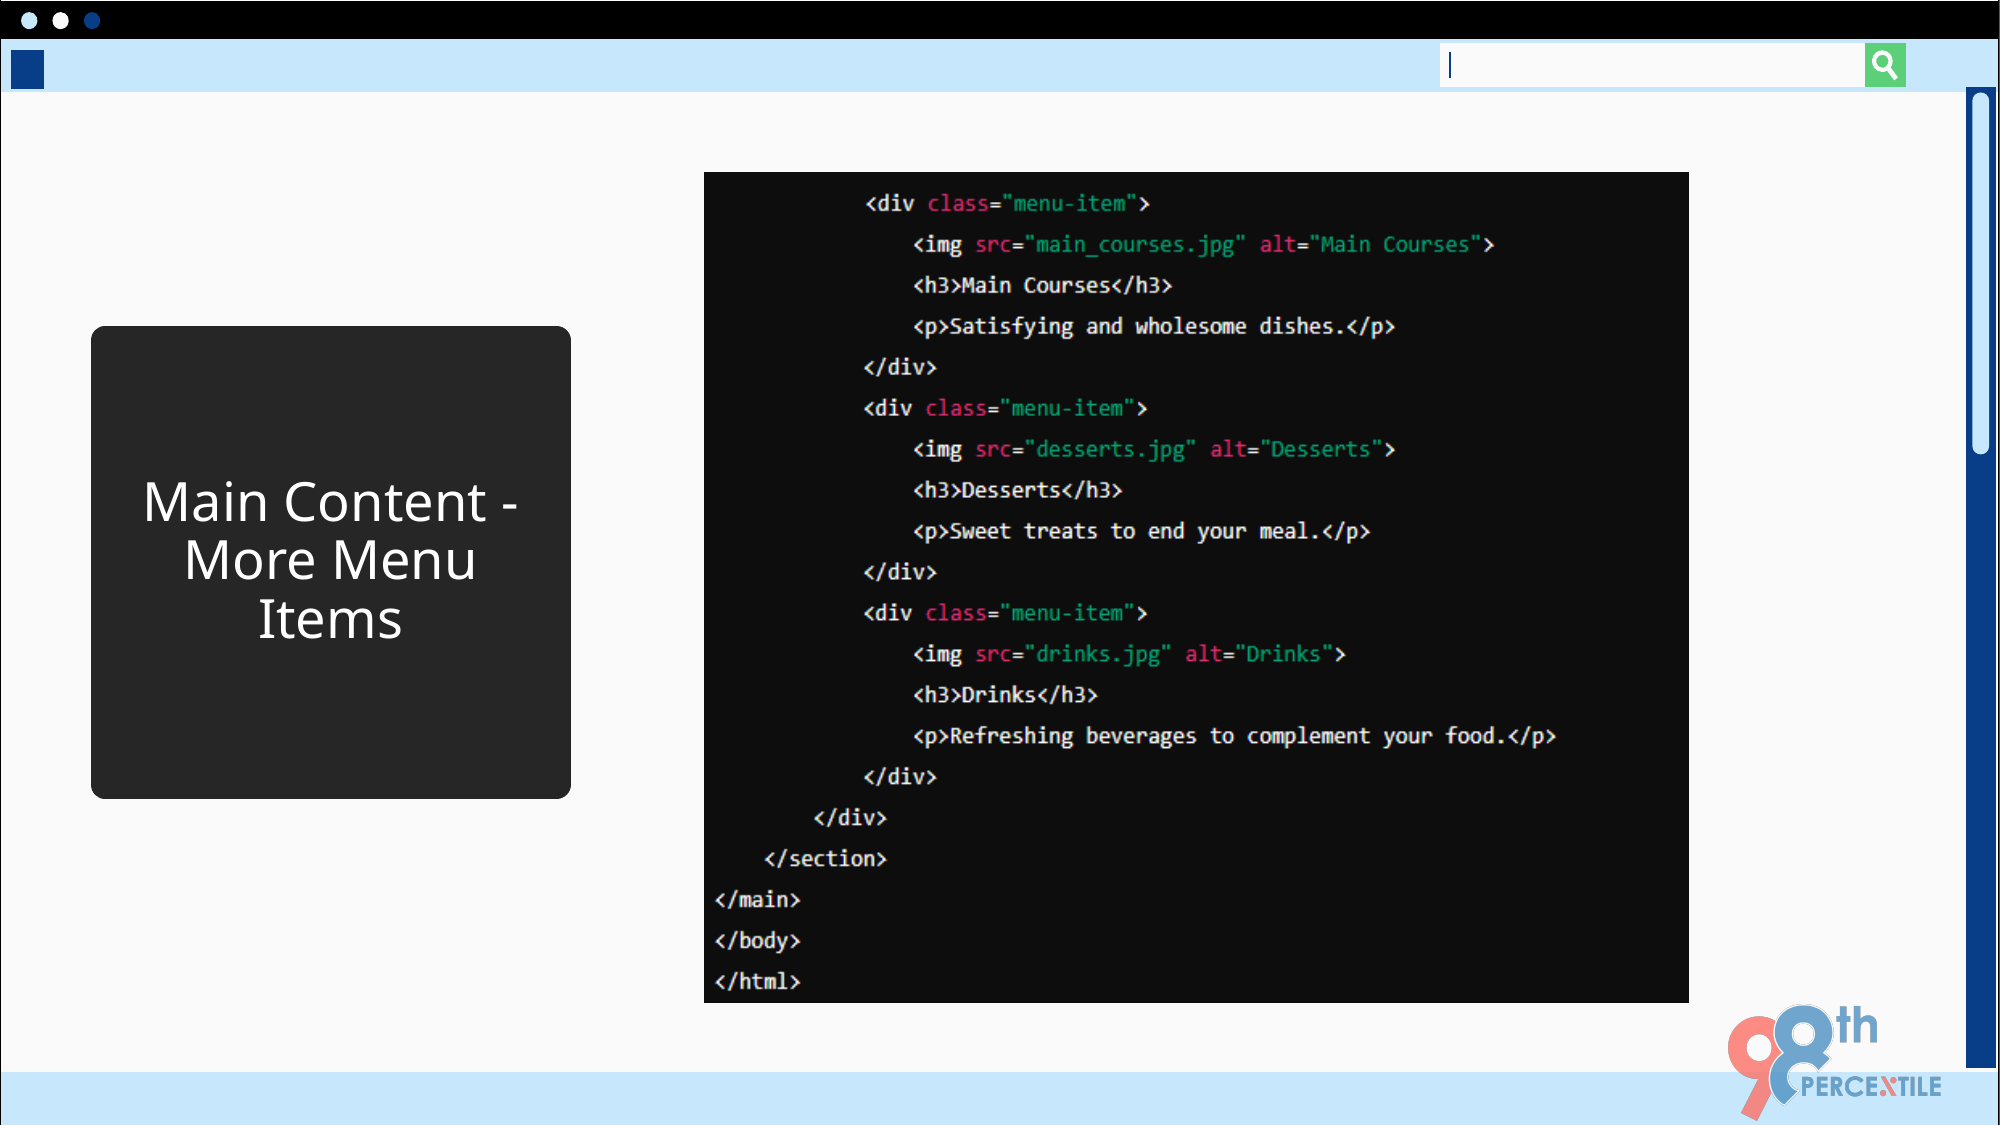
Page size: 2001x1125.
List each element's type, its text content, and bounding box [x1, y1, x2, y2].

title Main Content - More Menu Items [105, 340, 557, 785]
picture [703, 171, 1689, 1004]
picture [1724, 1002, 1944, 1125]
